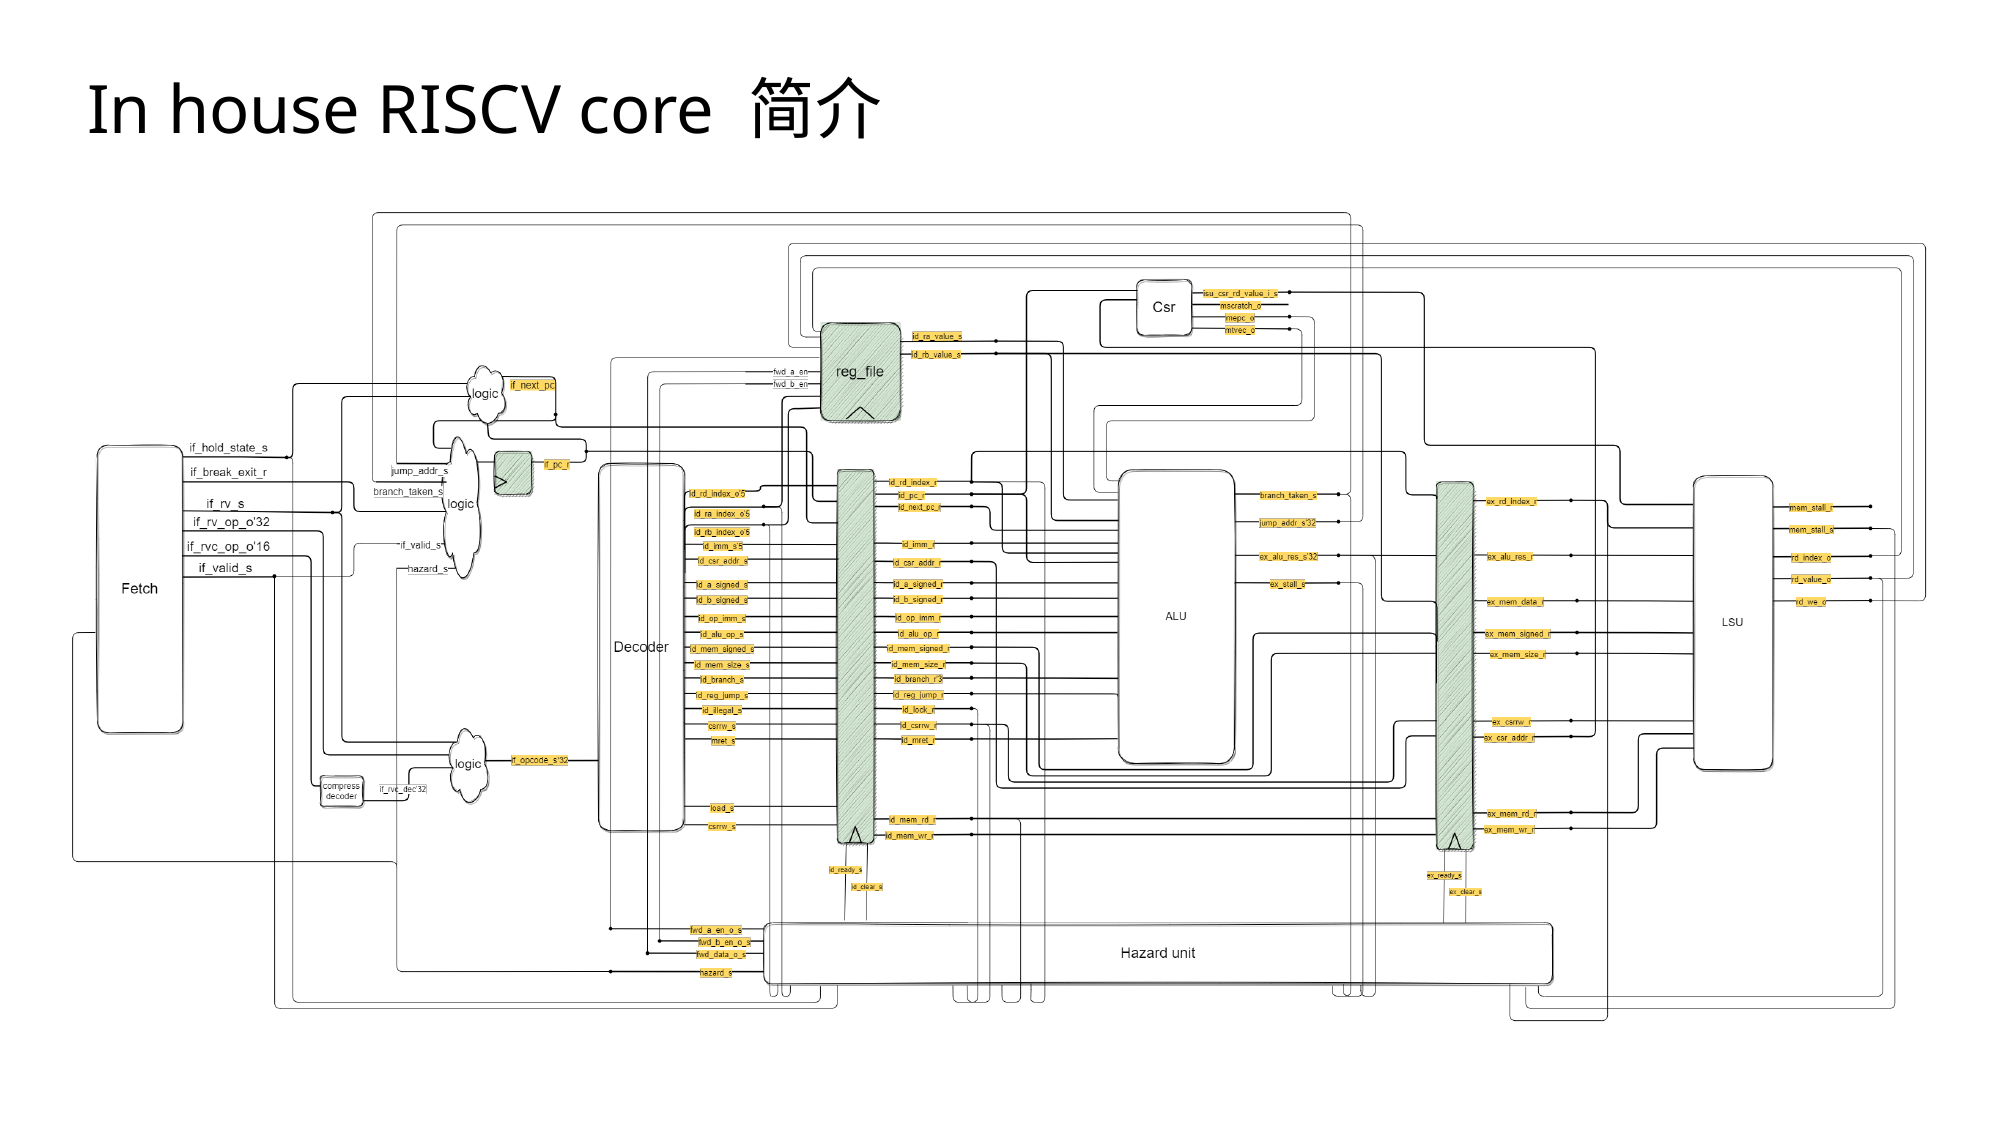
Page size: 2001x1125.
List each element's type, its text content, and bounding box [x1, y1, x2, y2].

picture [71, 212, 1928, 1023]
title In house RISCV core 简介 [71, 52, 1091, 172]
